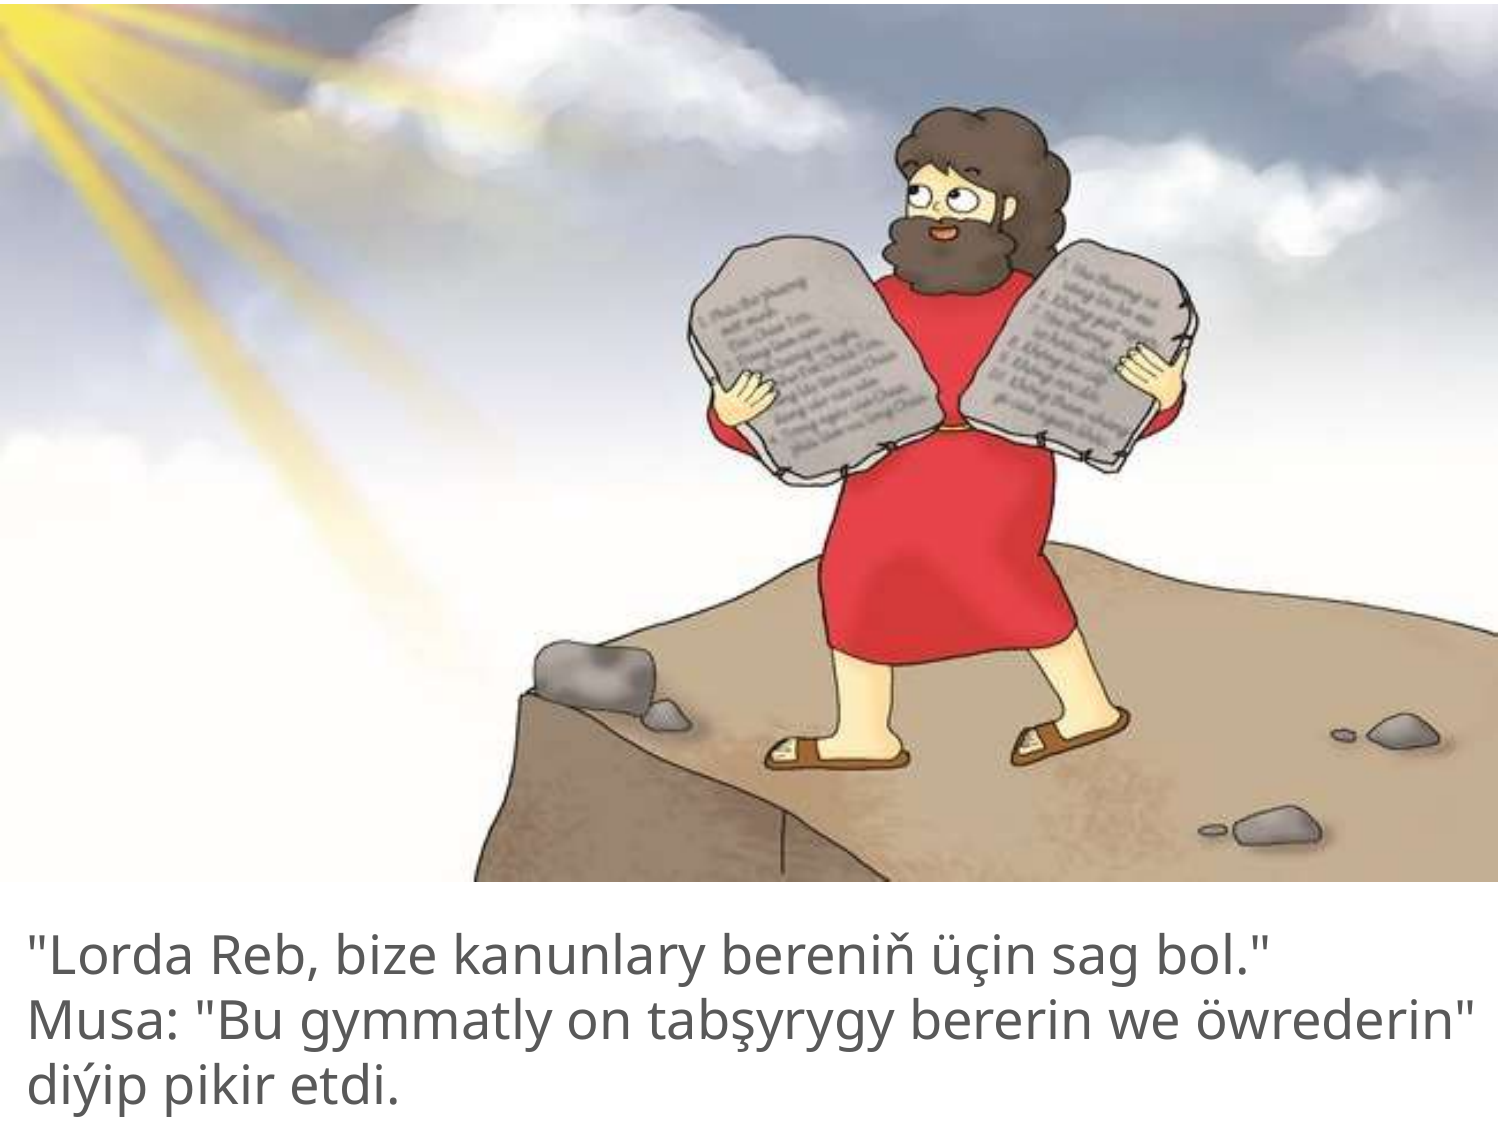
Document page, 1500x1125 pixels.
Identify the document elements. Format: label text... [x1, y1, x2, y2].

picture [0, 4, 1498, 882]
text_box "Lorda Reb, bize kanunlary bereniň üçin sag bol." Musa: "Bu gymmatly on tabşyrygy bererin we öwrederin" diýip pikir etdi. [11, 912, 1498, 1123]
